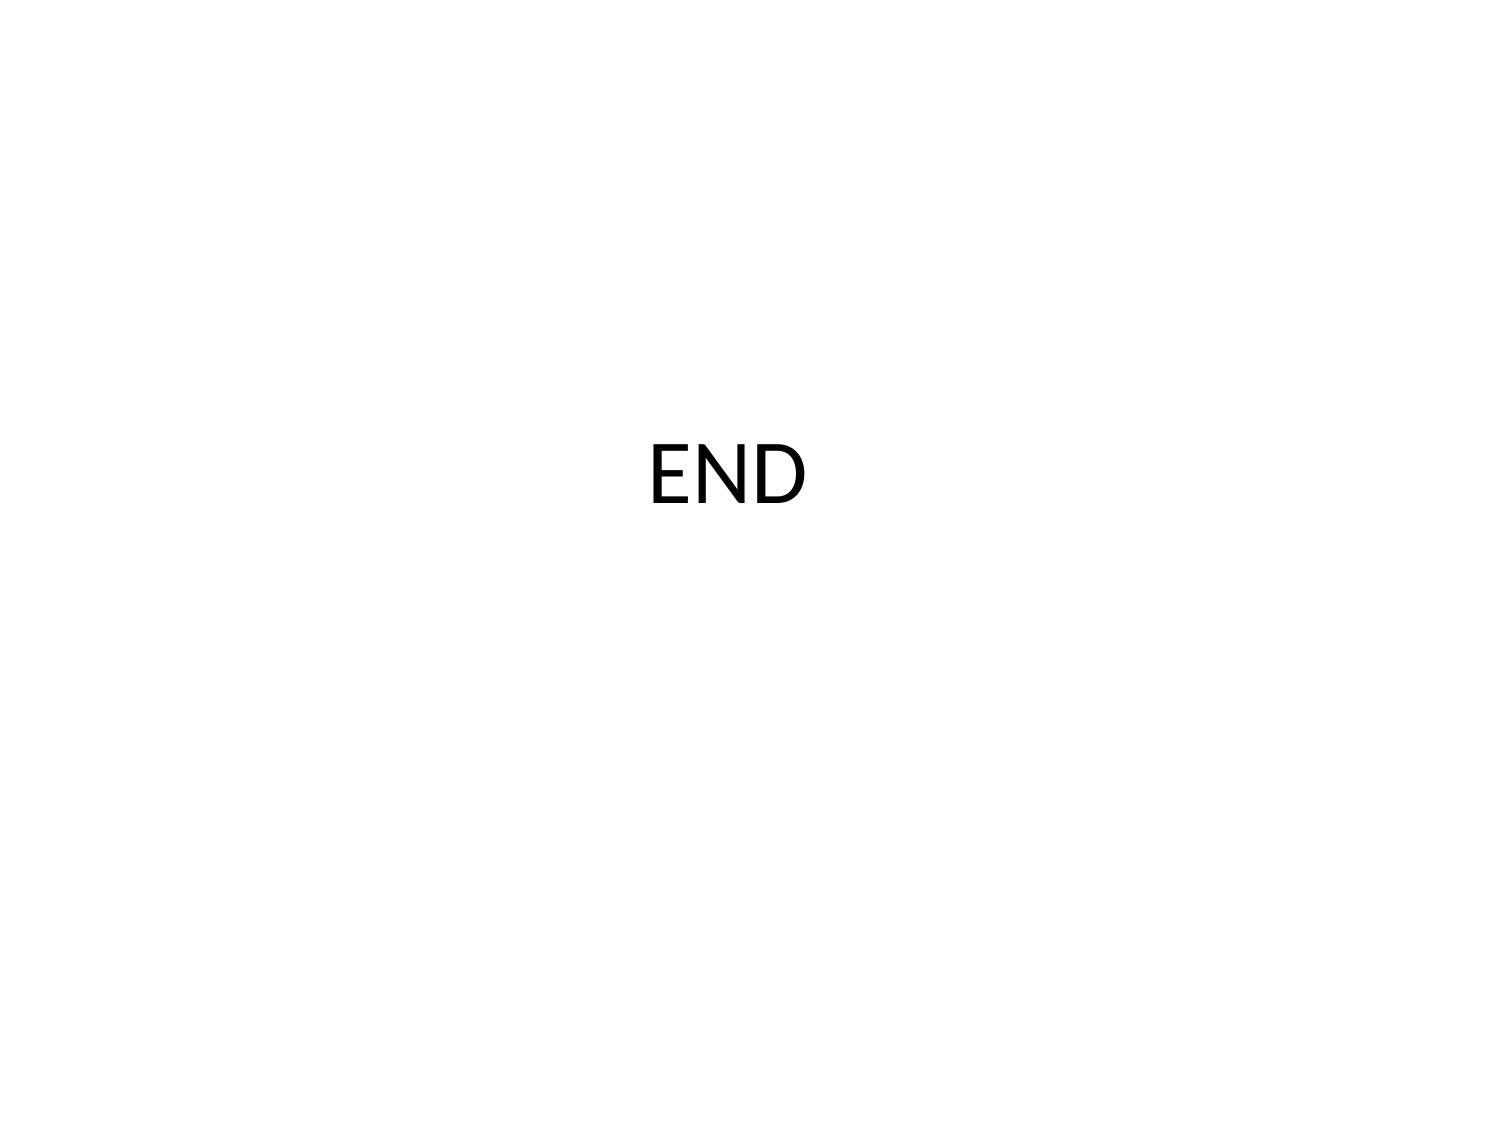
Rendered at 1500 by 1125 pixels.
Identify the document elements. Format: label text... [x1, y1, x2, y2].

title END [53, 373, 1404, 561]
